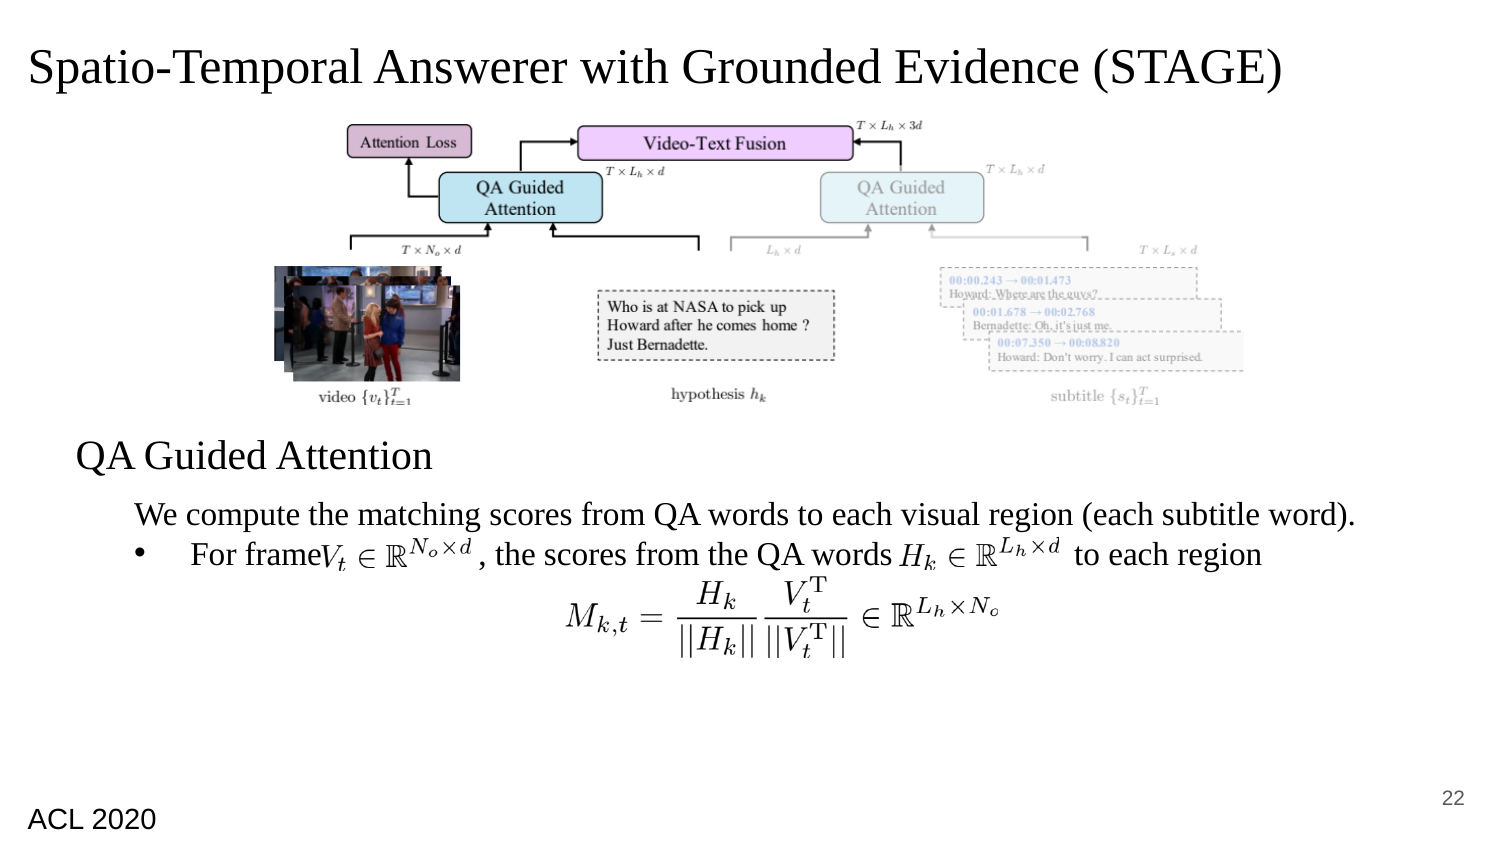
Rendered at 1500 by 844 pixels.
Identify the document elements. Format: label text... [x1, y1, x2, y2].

text_box [878, 228, 1298, 422]
text_box We compute the matching scores from QA words to each visual region (each subtitle word). For frame , the scores from the QA words to each region [119, 485, 1382, 660]
picture [320, 537, 471, 572]
picture [565, 575, 998, 658]
picture [897, 536, 1060, 570]
text_box ACL 2020 [12, 784, 321, 834]
text_box QA Guided Attention [60, 420, 449, 486]
slide_number 21 [1389, 764, 1480, 830]
text_box Spatio-Temporal Answerer with Grounded Evidence (STAGE) [12, 18, 1324, 95]
picture [274, 120, 1244, 405]
